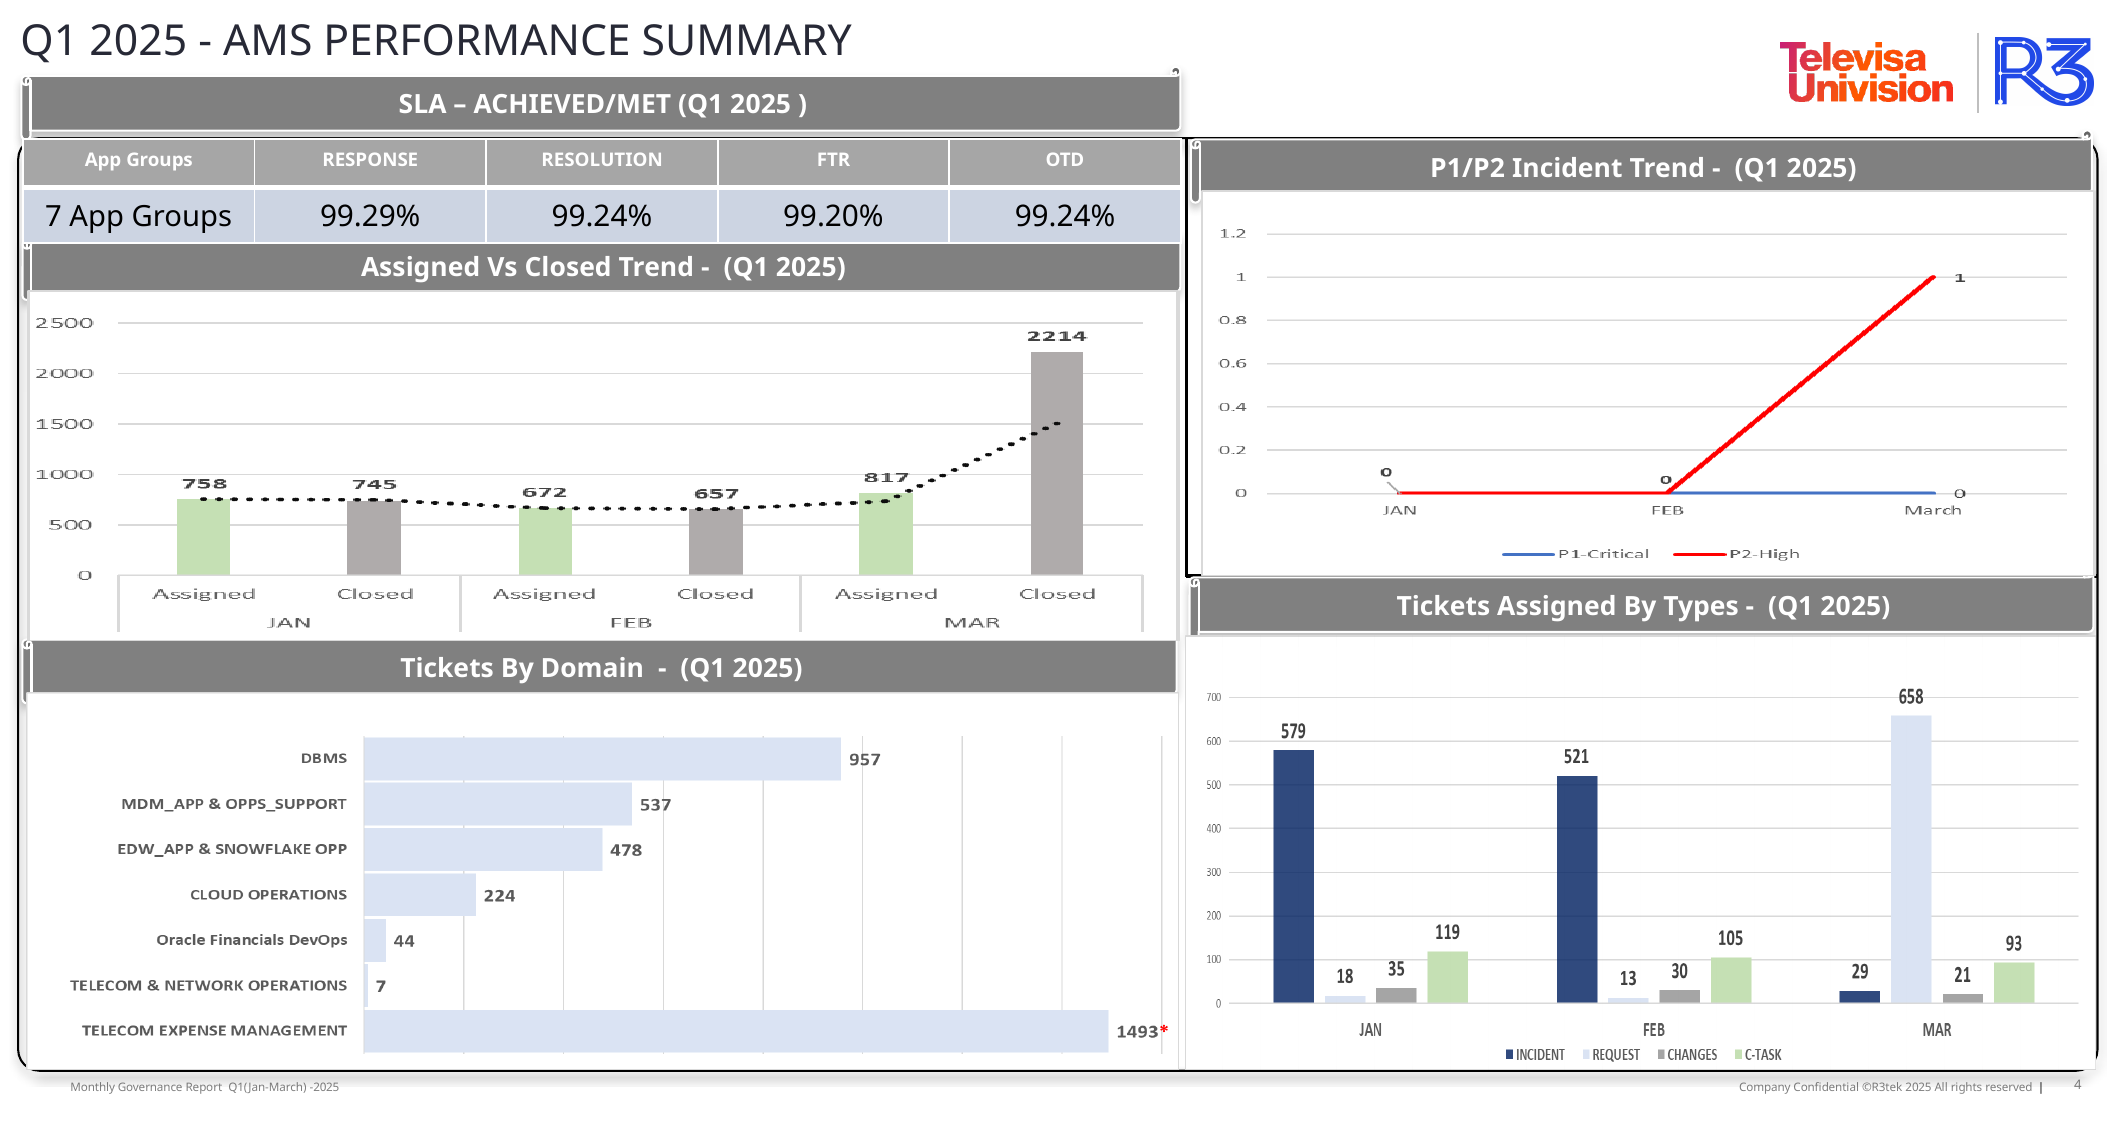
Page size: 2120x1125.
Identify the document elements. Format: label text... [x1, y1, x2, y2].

text_box [17, 303, 27, 644]
table_header OTD [950, 140, 1180, 185]
table_header FTR [719, 140, 948, 185]
picture [1200, 190, 2096, 576]
text_box Assigned Vs Closed Trend - (Q1 2025) [21, 242, 1182, 302]
text_box Tickets By Domain - (Q1 2025) [21, 638, 1178, 705]
title Q1 2025 - AMS PERFORMANCE SUMMARY [20, 18, 1448, 63]
picture [27, 290, 1180, 641]
text_box Tickets Assigned By Types - (Q1 2025) [1188, 577, 2095, 635]
text_box SLA – ACHIEVED/MET (Q1 2025 ) [20, 65, 1182, 139]
table_cell 99.20% [719, 190, 948, 242]
text_box [17, 149, 22, 249]
table_cell 99.24% [950, 190, 1180, 242]
picture [1780, 42, 1953, 102]
table_header RESPONSE [255, 140, 485, 185]
text_box [1182, 137, 2076, 239]
text_box [17, 708, 26, 1068]
text_box [1188, 210, 1200, 574]
table_header RESOLUTION [487, 140, 717, 185]
picture [1185, 635, 2096, 1070]
table_header App Groups [24, 140, 254, 185]
text_box [1180, 295, 1189, 636]
table_cell 7 App Groups [24, 190, 254, 242]
picture [1995, 37, 2094, 106]
table_cell 99.29% [255, 190, 485, 242]
table_cell 99.24% [487, 190, 717, 242]
text_box P1/P2 Incident Trend - (Q1 2025) [1189, 129, 2093, 202]
text_box [30, 648, 2085, 1072]
picture [26, 692, 1179, 1070]
